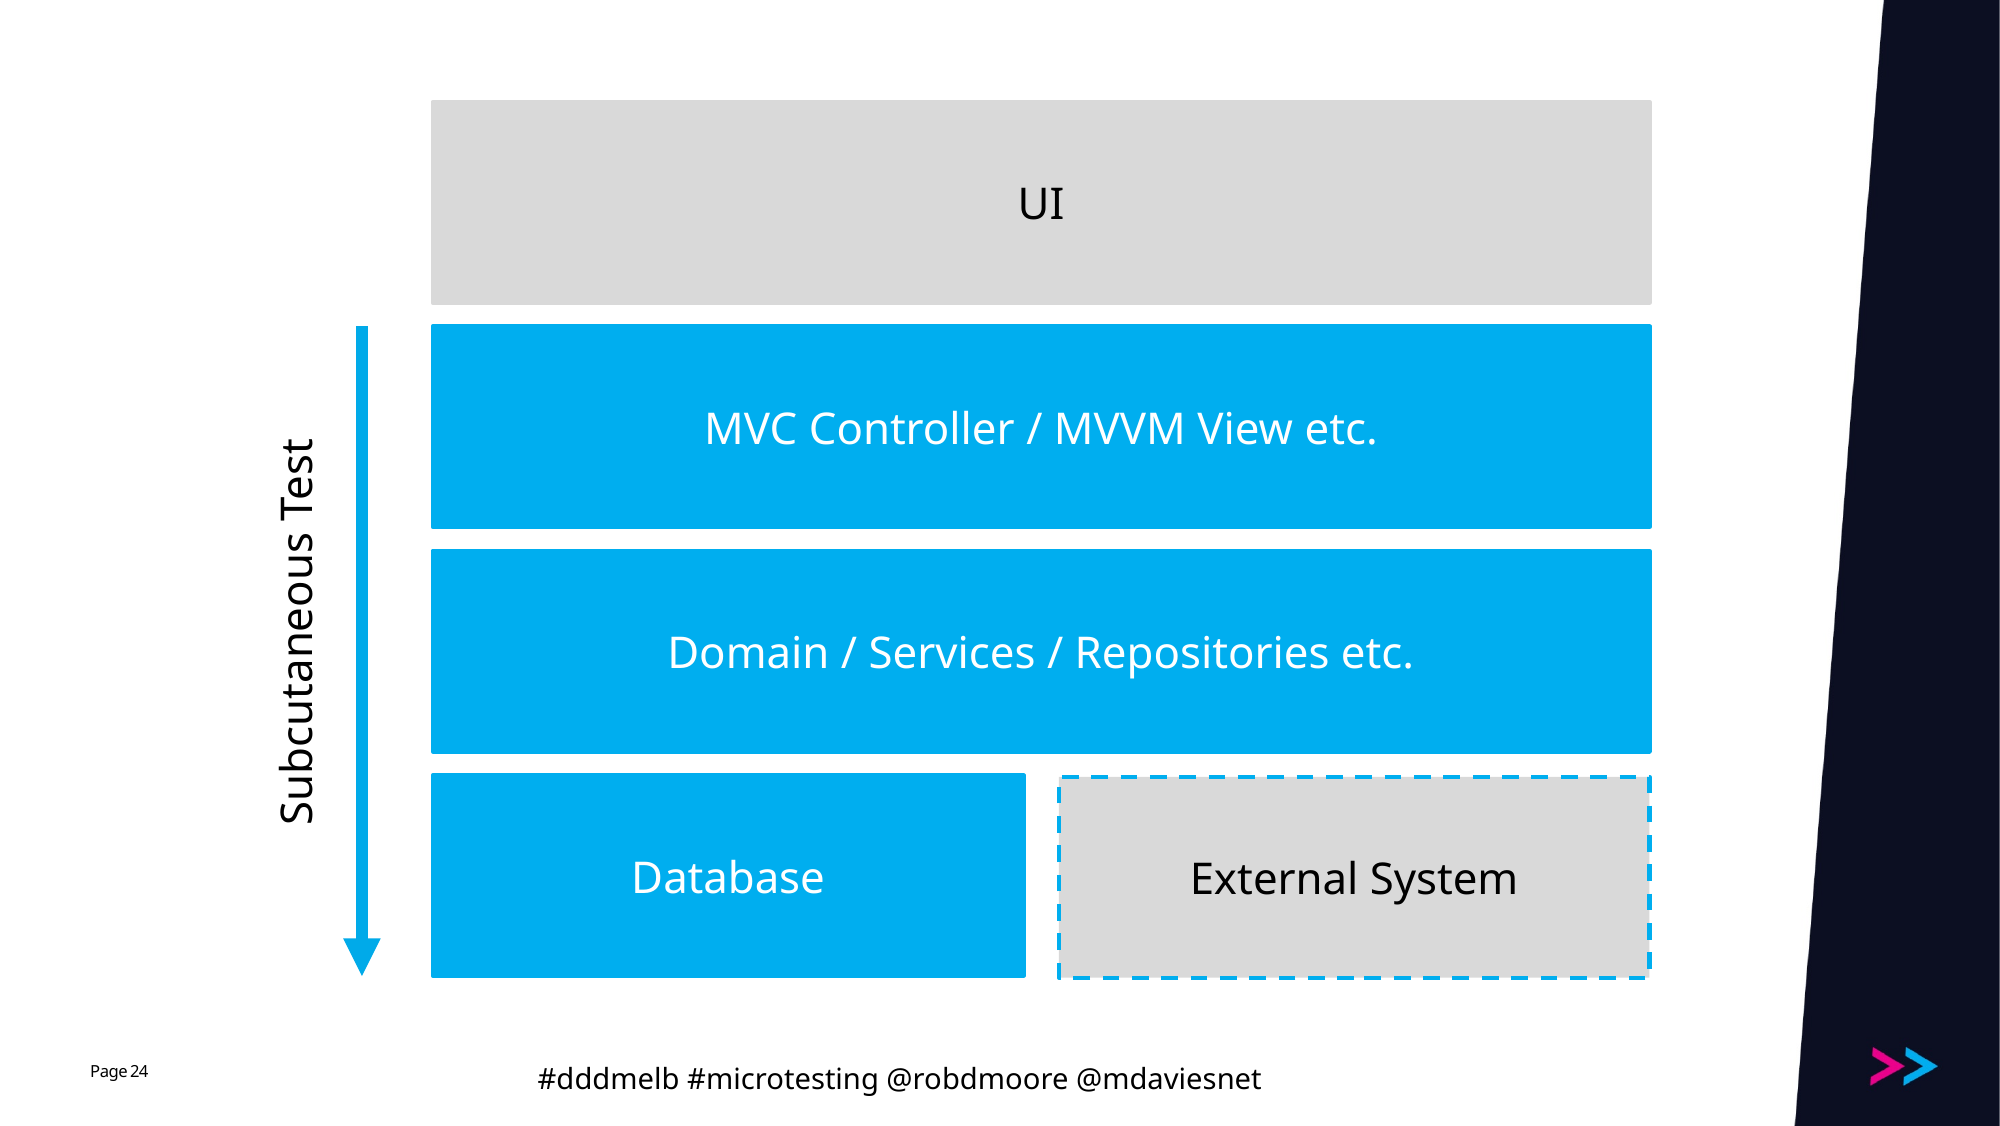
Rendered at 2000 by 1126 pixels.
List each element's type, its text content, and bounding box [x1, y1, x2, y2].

text_box Domain / Services / Repositories etc. [431, 549, 1652, 754]
picture [0, 0, 2000, 1126]
text_box UI [431, 100, 1652, 305]
text_box External System [1057, 775, 1652, 980]
text_box Subcutaneous Test [260, 462, 345, 840]
text_box MVC Controller / MVVM View etc. [431, 324, 1652, 529]
text_box Database [431, 773, 1026, 978]
slide_number 24 [130, 1061, 166, 1113]
